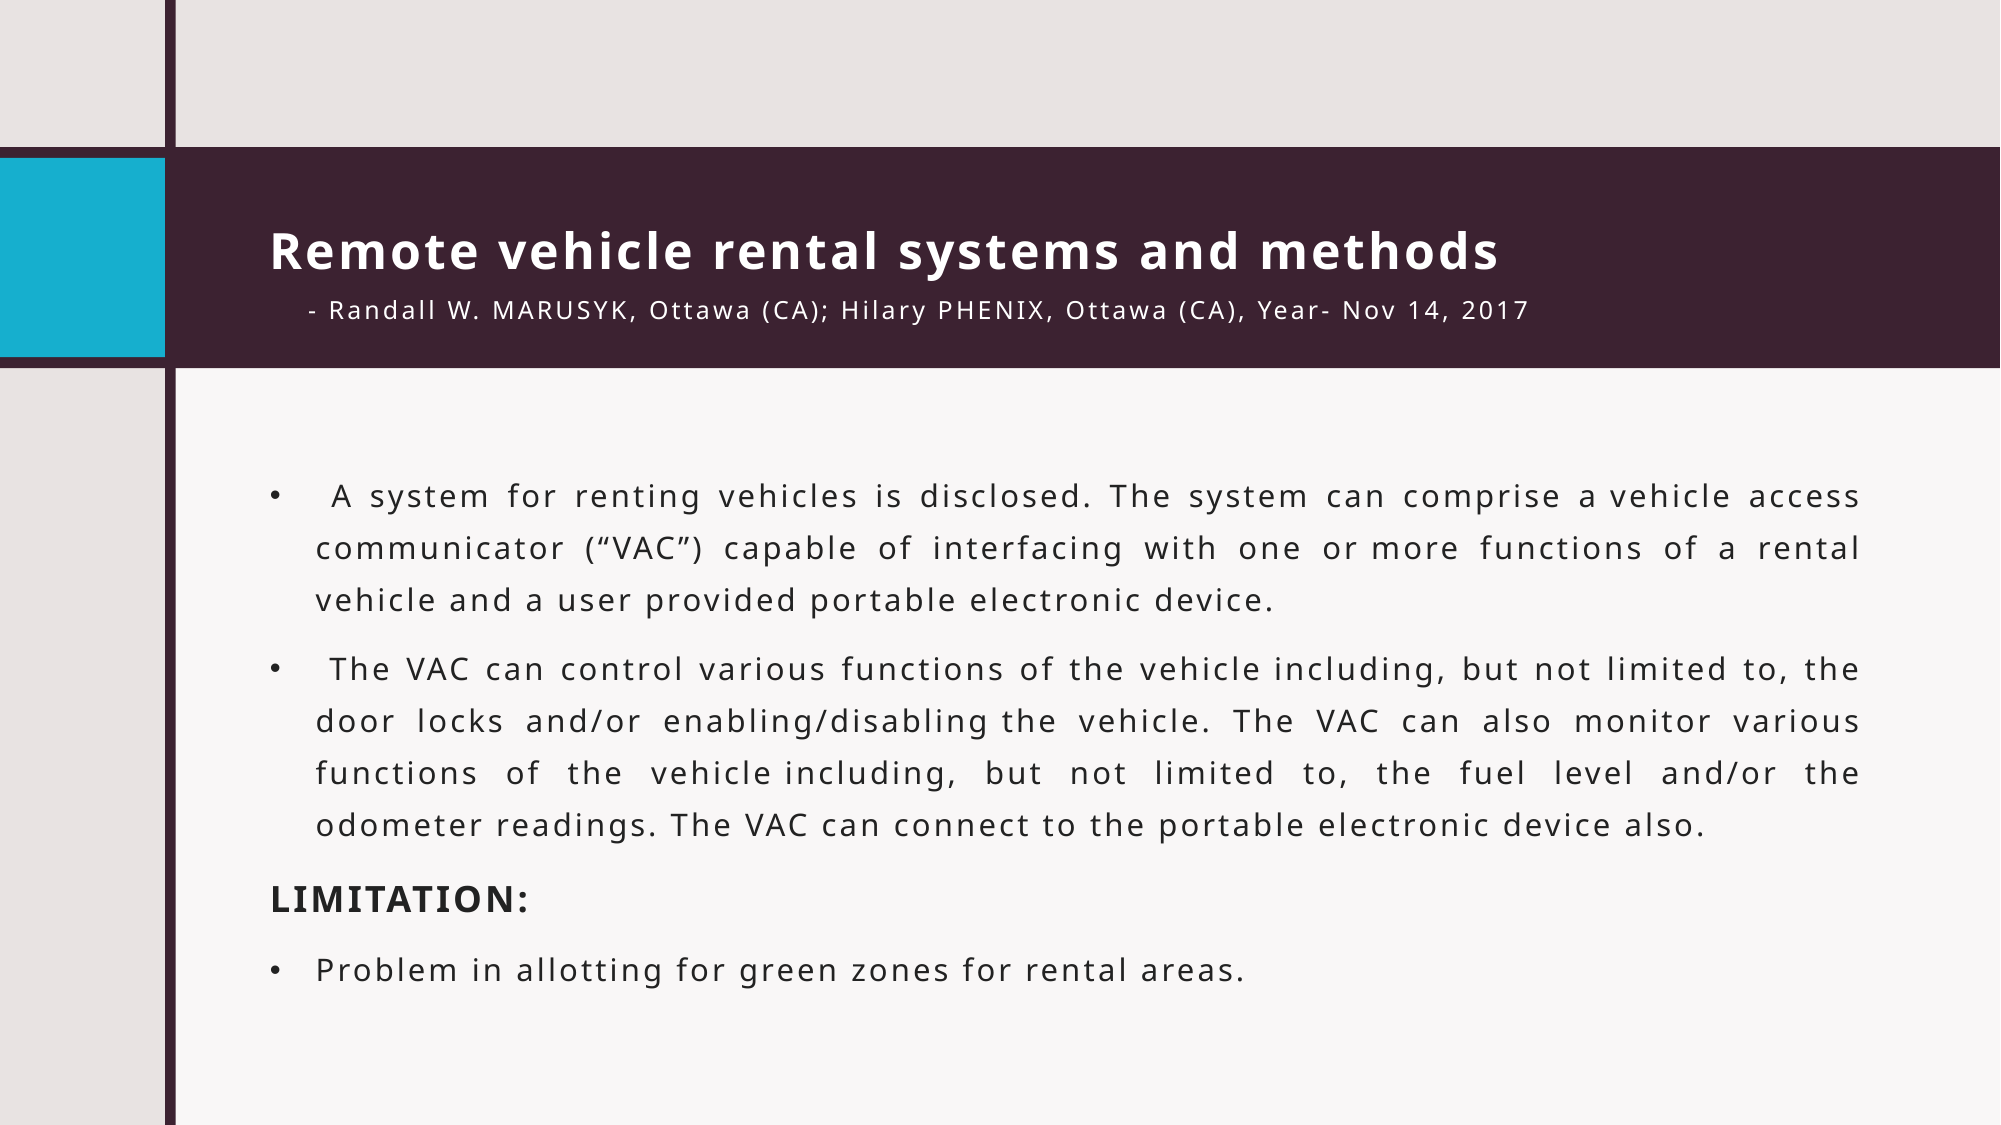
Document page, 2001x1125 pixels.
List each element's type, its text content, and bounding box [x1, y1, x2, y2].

text_box [177, 369, 2000, 1125]
text_box [164, 0, 177, 1125]
text_box [0, 369, 164, 1125]
text_box [177, 0, 2000, 146]
title Remote vehicle rental systems and methods - Randall W. MARUSYK, Ottawa (CA); Hilary PHENIX, Ottawa (CA), Year- Nov 14, 2017 [251, 171, 1895, 341]
text_box [0, 358, 164, 369]
text_box [0, 157, 164, 358]
text_box [0, 146, 164, 157]
list A system for renting vehicles is disclosed. The system can comprise a vehicle access communicator (“VAC”) capable of interfacing with one or more functions of a rental vehicle and a user provided portable electronic device. The VAC can control various functions of the vehicle including, but not limited to, the door locks and/or enabling/disabling the vehicle. The VAC can also monitor various functions of the vehicle including, but not limited to, the fuel level and/or the odometer readings. The VAC can connect to the portable electronic device also. LIMITATION: Problem in allotting for green zones for rental areas. [251, 443, 1882, 1006]
text_box [0, 0, 164, 146]
text_box [177, 146, 2000, 369]
